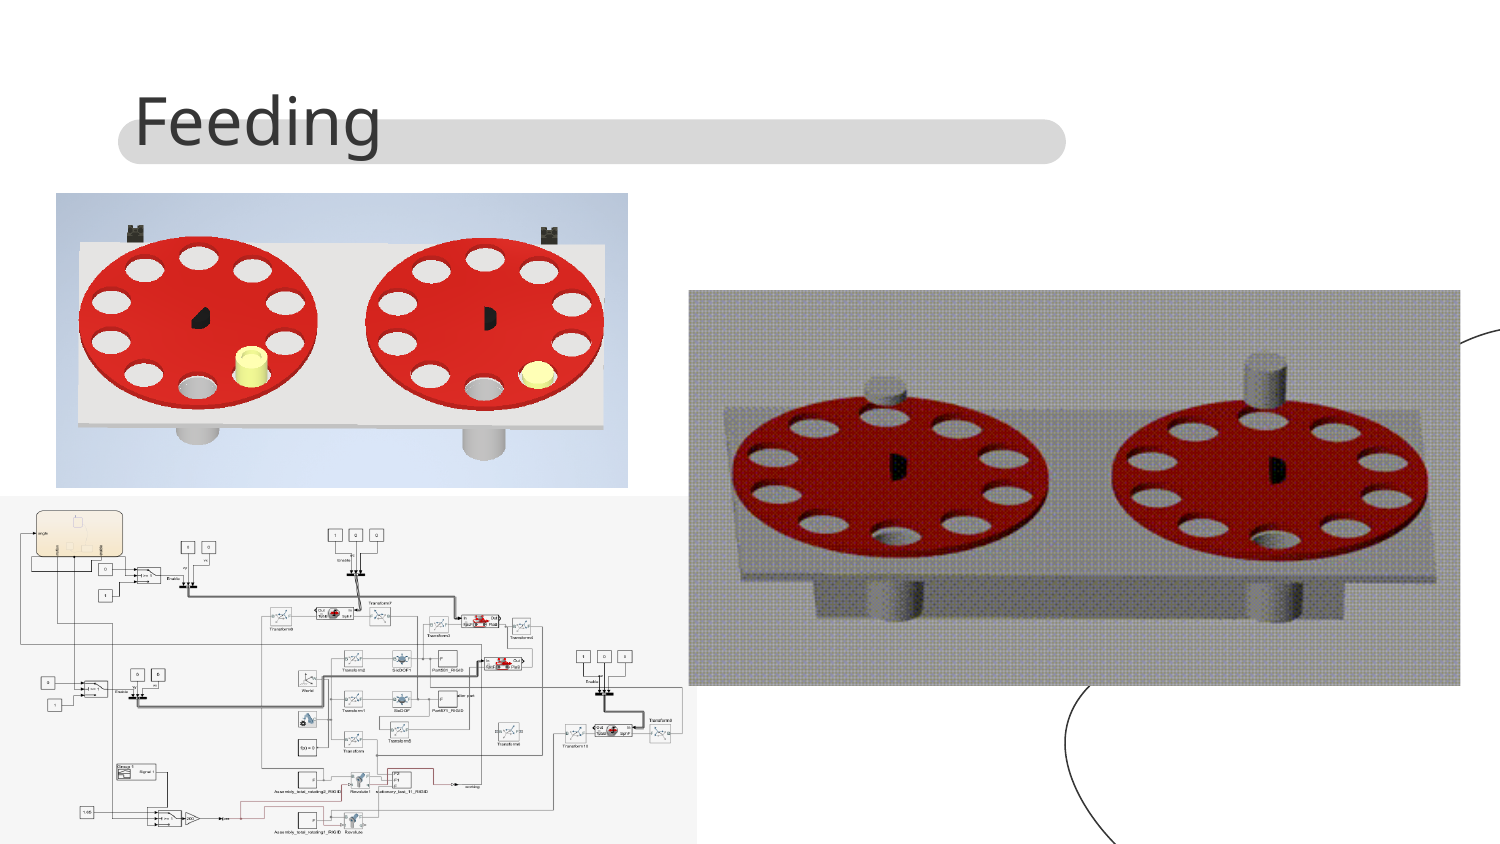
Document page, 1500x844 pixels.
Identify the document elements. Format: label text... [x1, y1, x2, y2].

picture [56, 192, 628, 488]
picture [0, 290, 1461, 844]
title Feeding [118, 63, 1382, 165]
